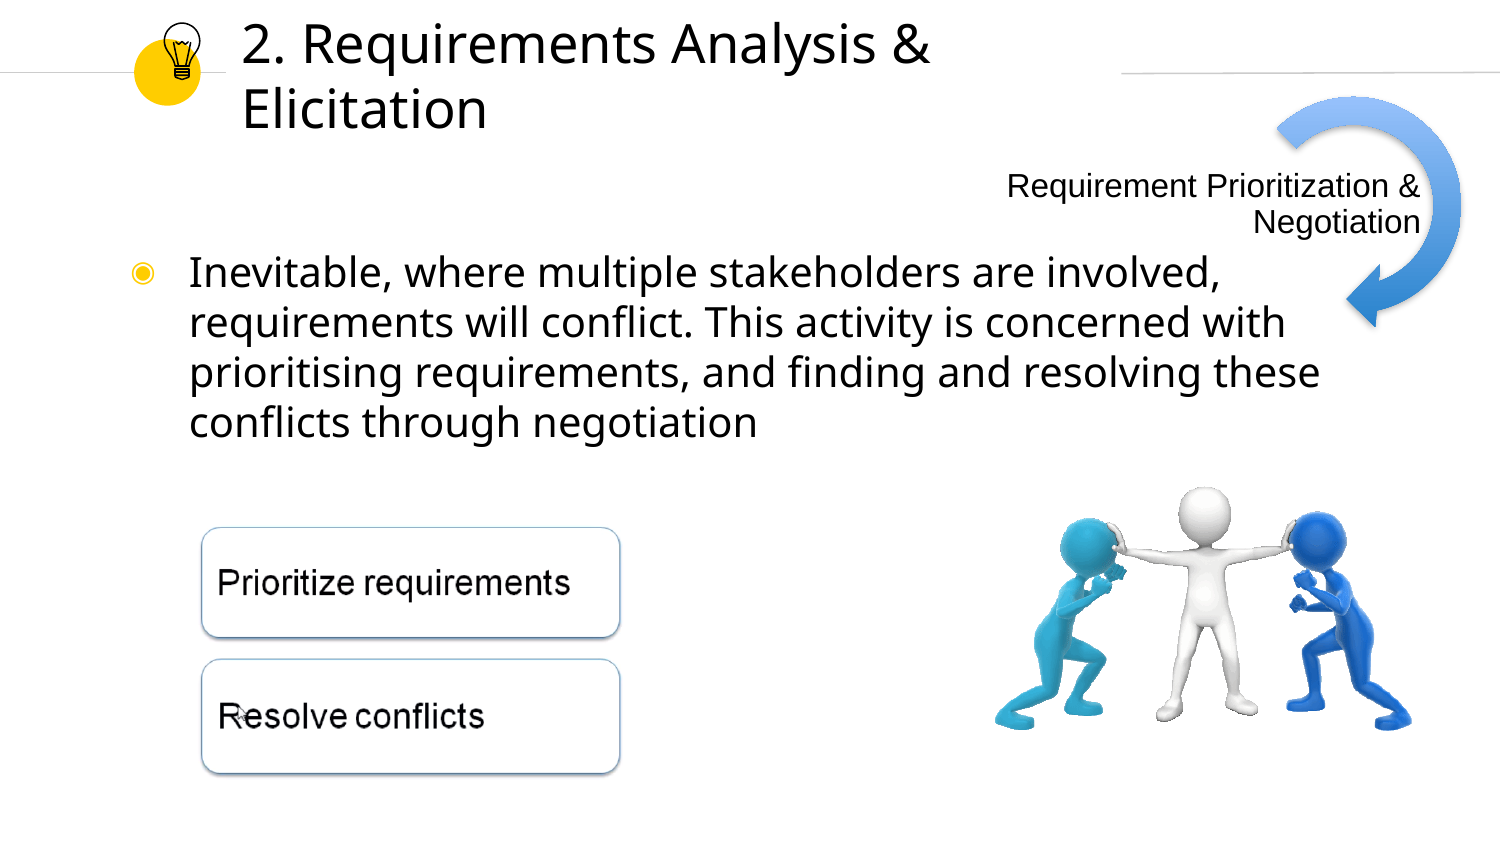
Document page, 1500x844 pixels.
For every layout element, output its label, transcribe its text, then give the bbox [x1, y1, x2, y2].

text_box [164, 22, 200, 80]
title 2. Requirements Analysis & Elicitation [226, 38, 1122, 110]
text_box [1276, 96, 1462, 328]
picture [164, 481, 642, 819]
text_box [959, 168, 1423, 241]
list Inevitable, where multiple stakeholders are involved, requirements will conflict. This activity is concerned with prioritising requirements, and finding and resolving these conflicts through negotiation [115, 230, 1344, 776]
picture [978, 481, 1423, 767]
